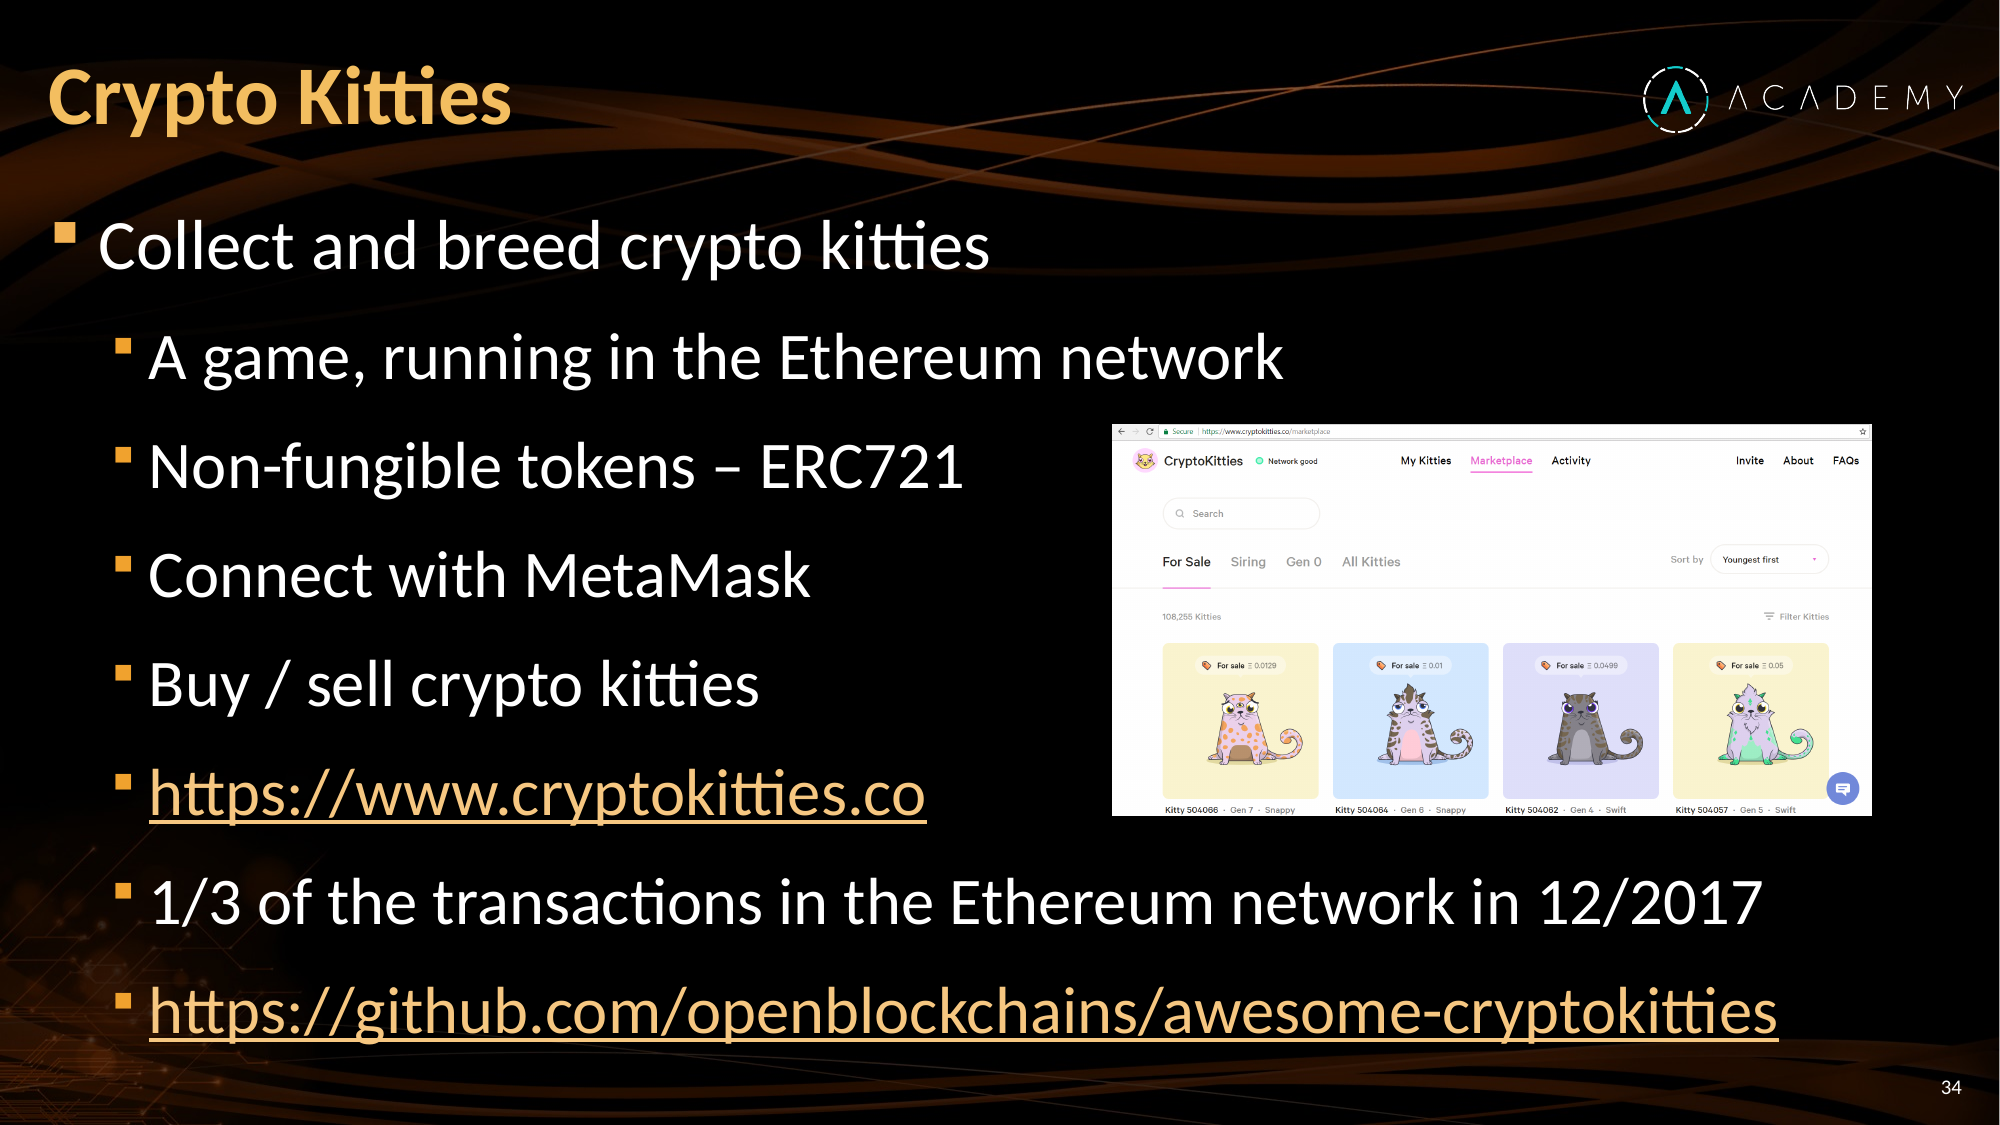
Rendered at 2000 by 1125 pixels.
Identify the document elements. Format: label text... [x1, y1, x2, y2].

list Collect and breed crypto kitties A game, running in the Ethereum network Non-fungible tokens – ERC721 Connect with MetaMask Buy / sell crypto kitties https://www.cryptokitties.co 1/3 of the transactions in the Ethereum network in 12/2017 https://github.com/openblockchains/awesome-cryptokitties [31, 188, 1968, 1103]
title Crypto Kitties [30, 6, 1602, 189]
picture [0, 0, 2000, 1125]
